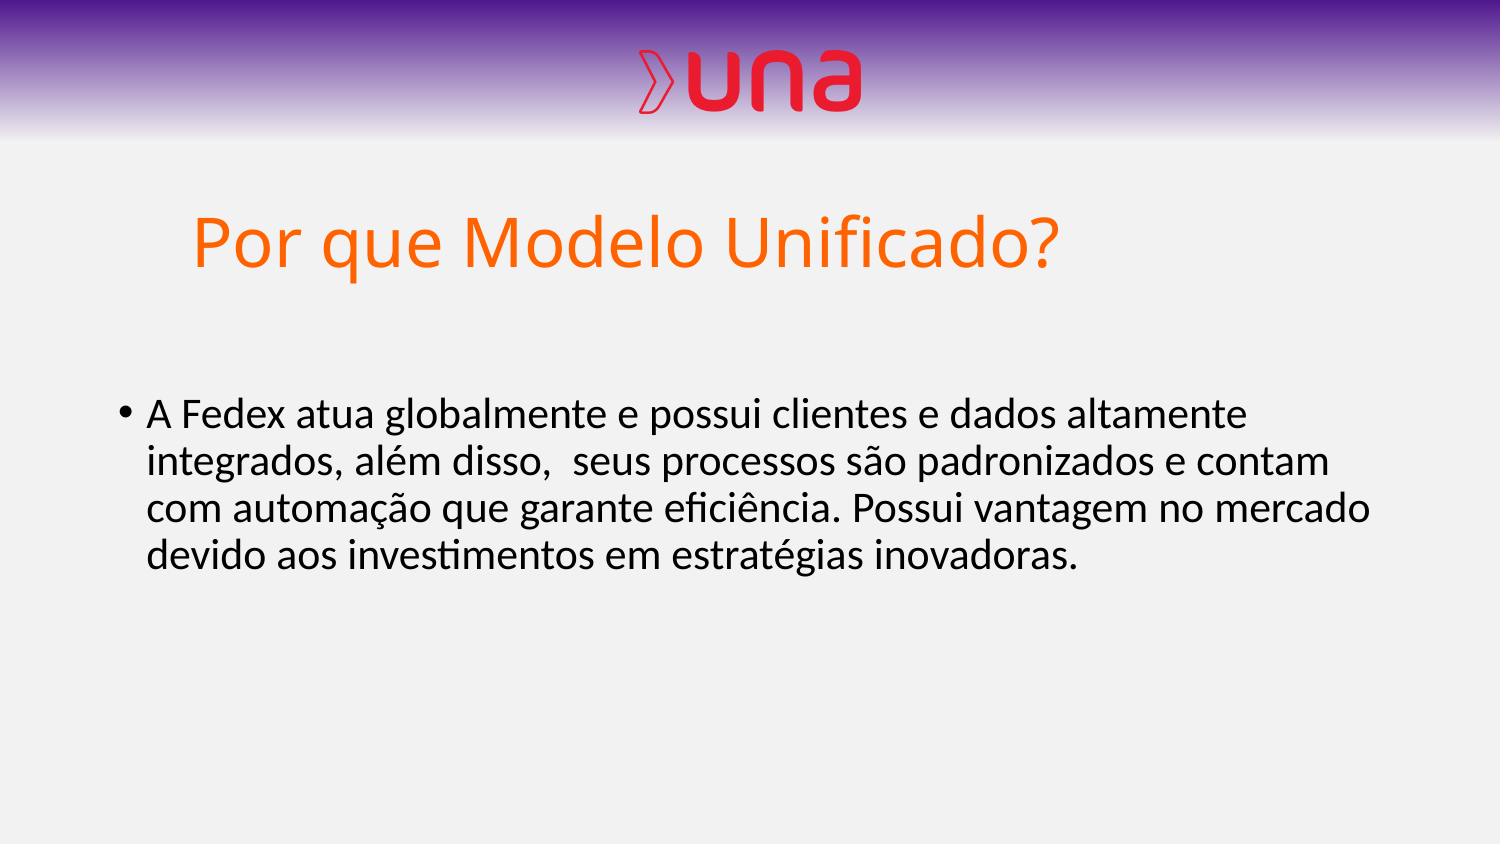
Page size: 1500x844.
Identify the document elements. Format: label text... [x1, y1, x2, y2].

title Por que Modelo Unificado? [176, 162, 1323, 329]
picture [638, 50, 861, 114]
list A Fedex atua globalmente e possui clientes e dados altamente integrados, além disso, seus processos são padronizados e contam com automação que garante eficiência. Possui vantagem no mercado devido aos investimentos em estratégias inovadoras. [103, 382, 1397, 844]
